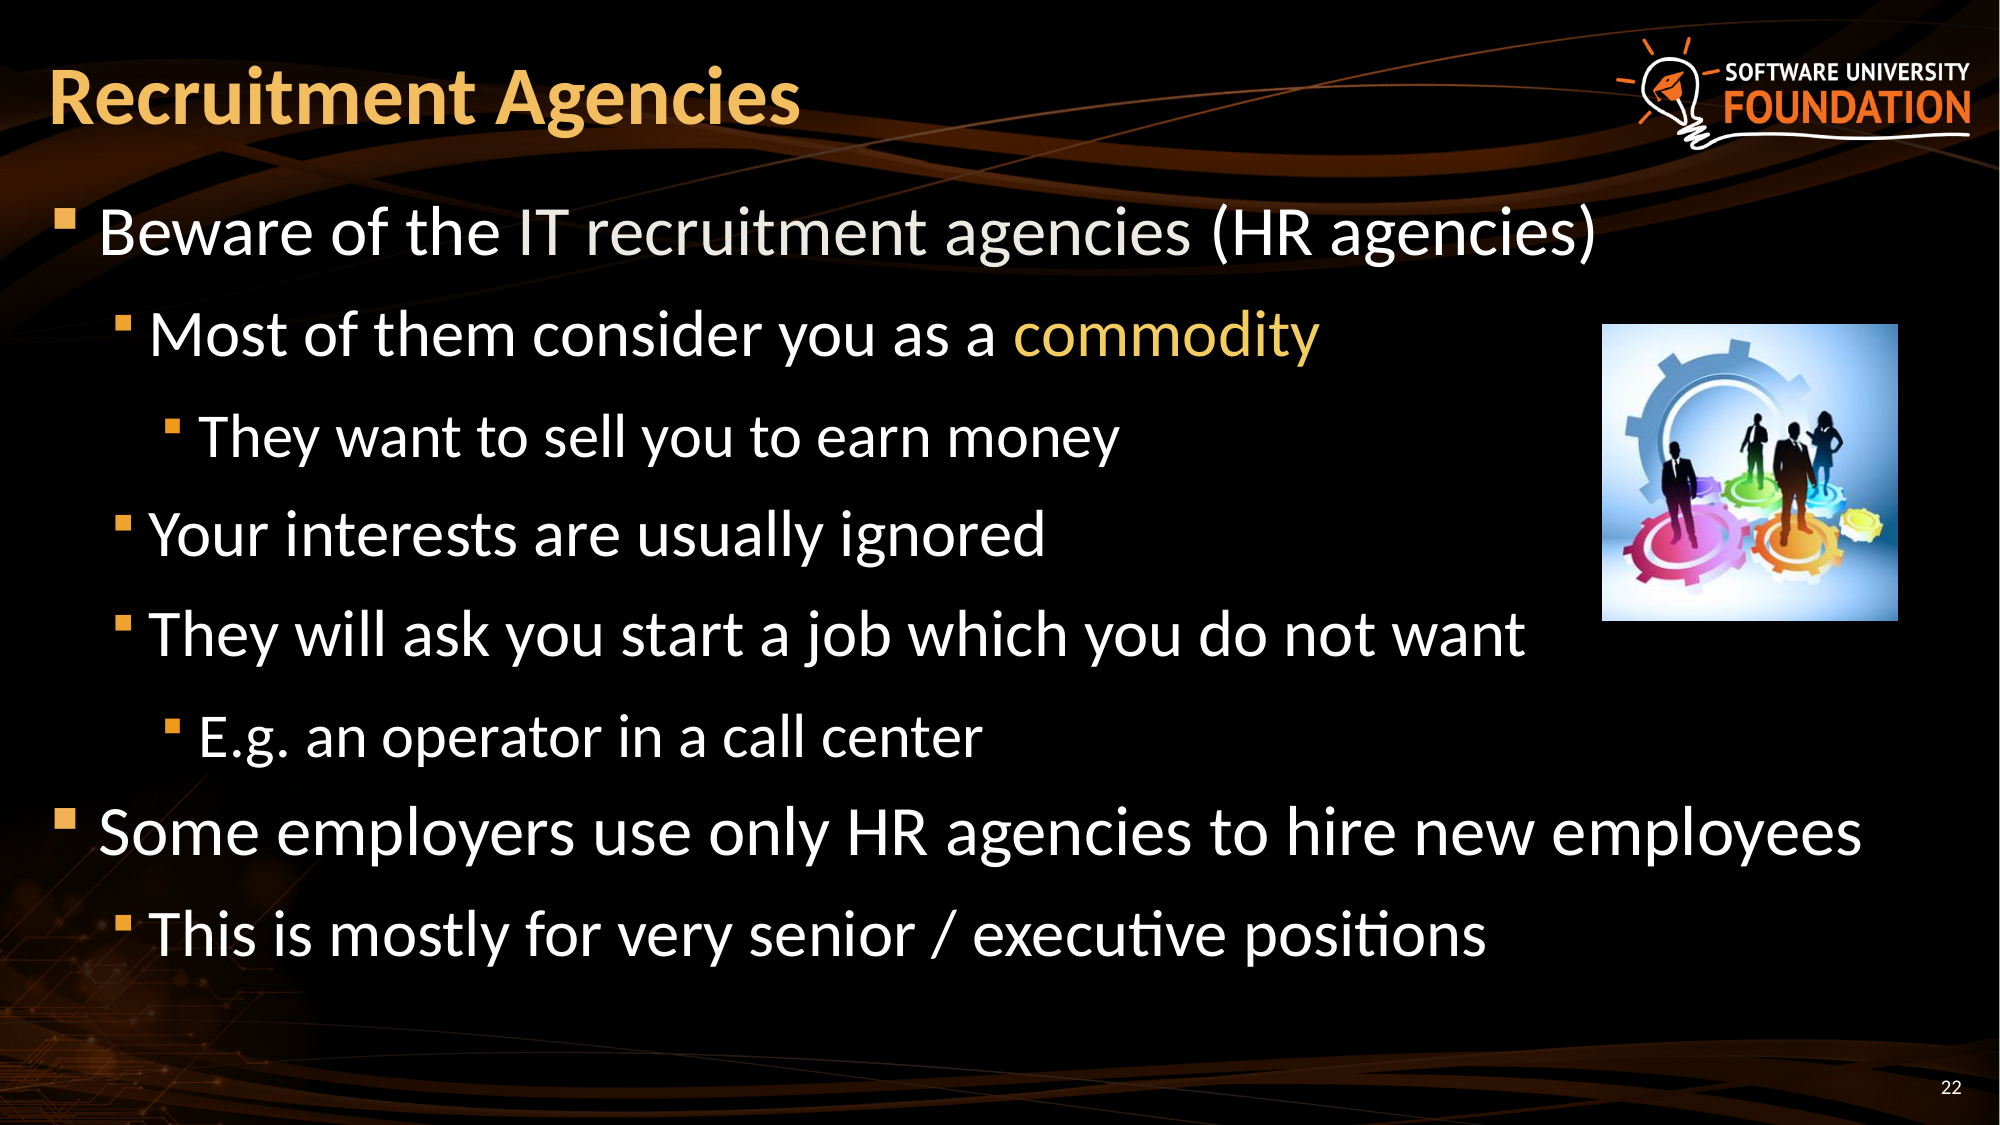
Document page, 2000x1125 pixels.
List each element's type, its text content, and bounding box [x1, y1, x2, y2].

picture [0, 0, 2000, 1125]
title Recruitment Agencies [30, 6, 1602, 189]
list Beware of the IT recruitment agencies (HR agencies) Most of them consider you as a commodity They want to sell you to earn money Your interests are usually ignored They will ask you start a job which you do not want E.g. an operator in a call center Some employers use only HR agencies to hire new employees This is mostly for very senior / executive positions [31, 188, 1968, 1103]
